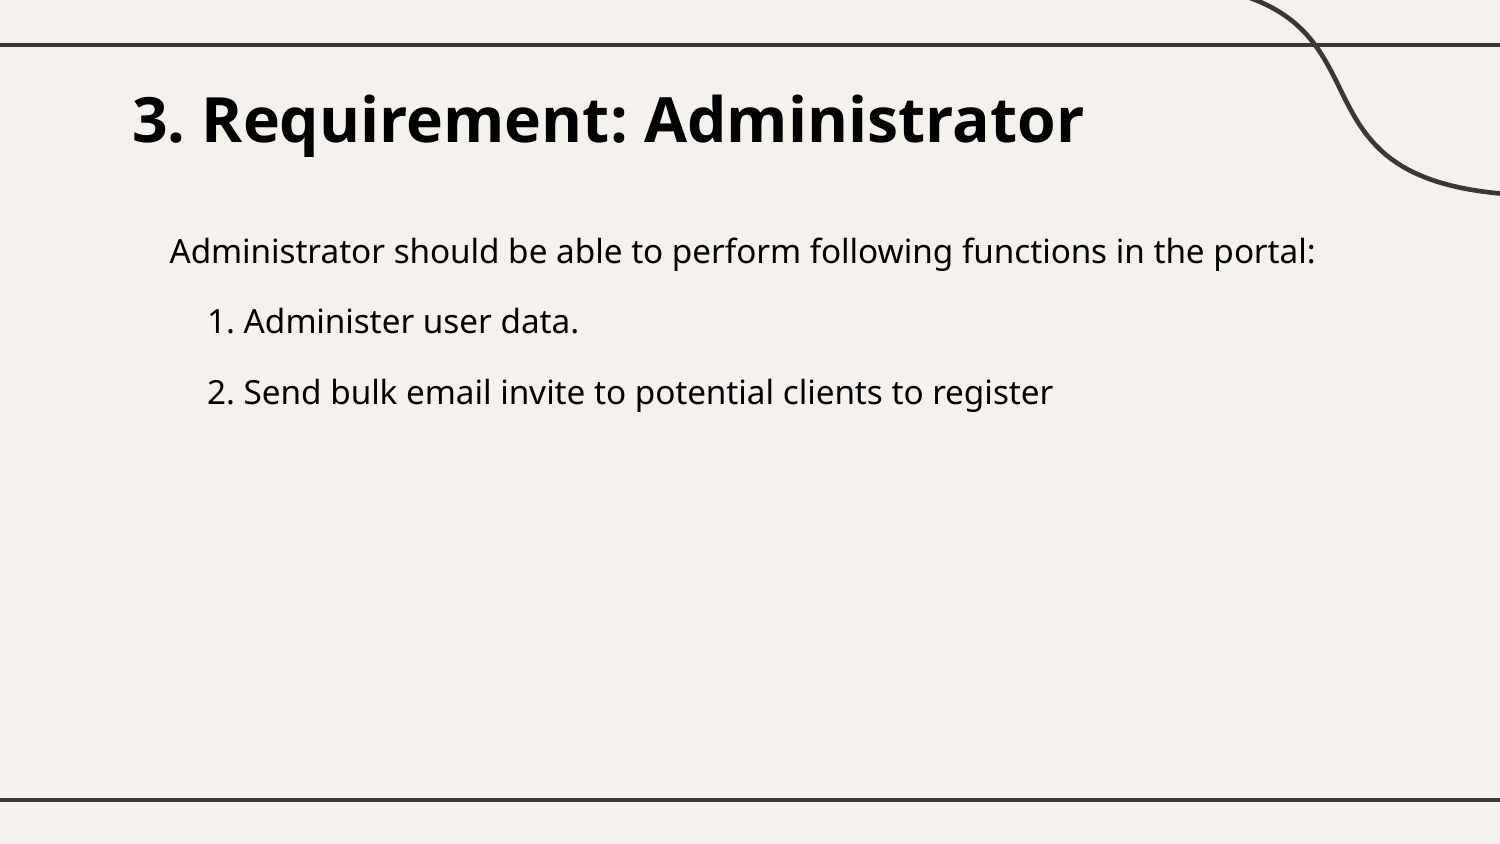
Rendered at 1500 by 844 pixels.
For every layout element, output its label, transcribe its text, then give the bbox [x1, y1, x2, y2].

title 3. Requirement: Administrator [116, 65, 1301, 164]
list Administrator should be able to perform following functions in the portal: 1. Administer user data. 2. Send bulk email invite to potential clients to register [116, 208, 1383, 750]
